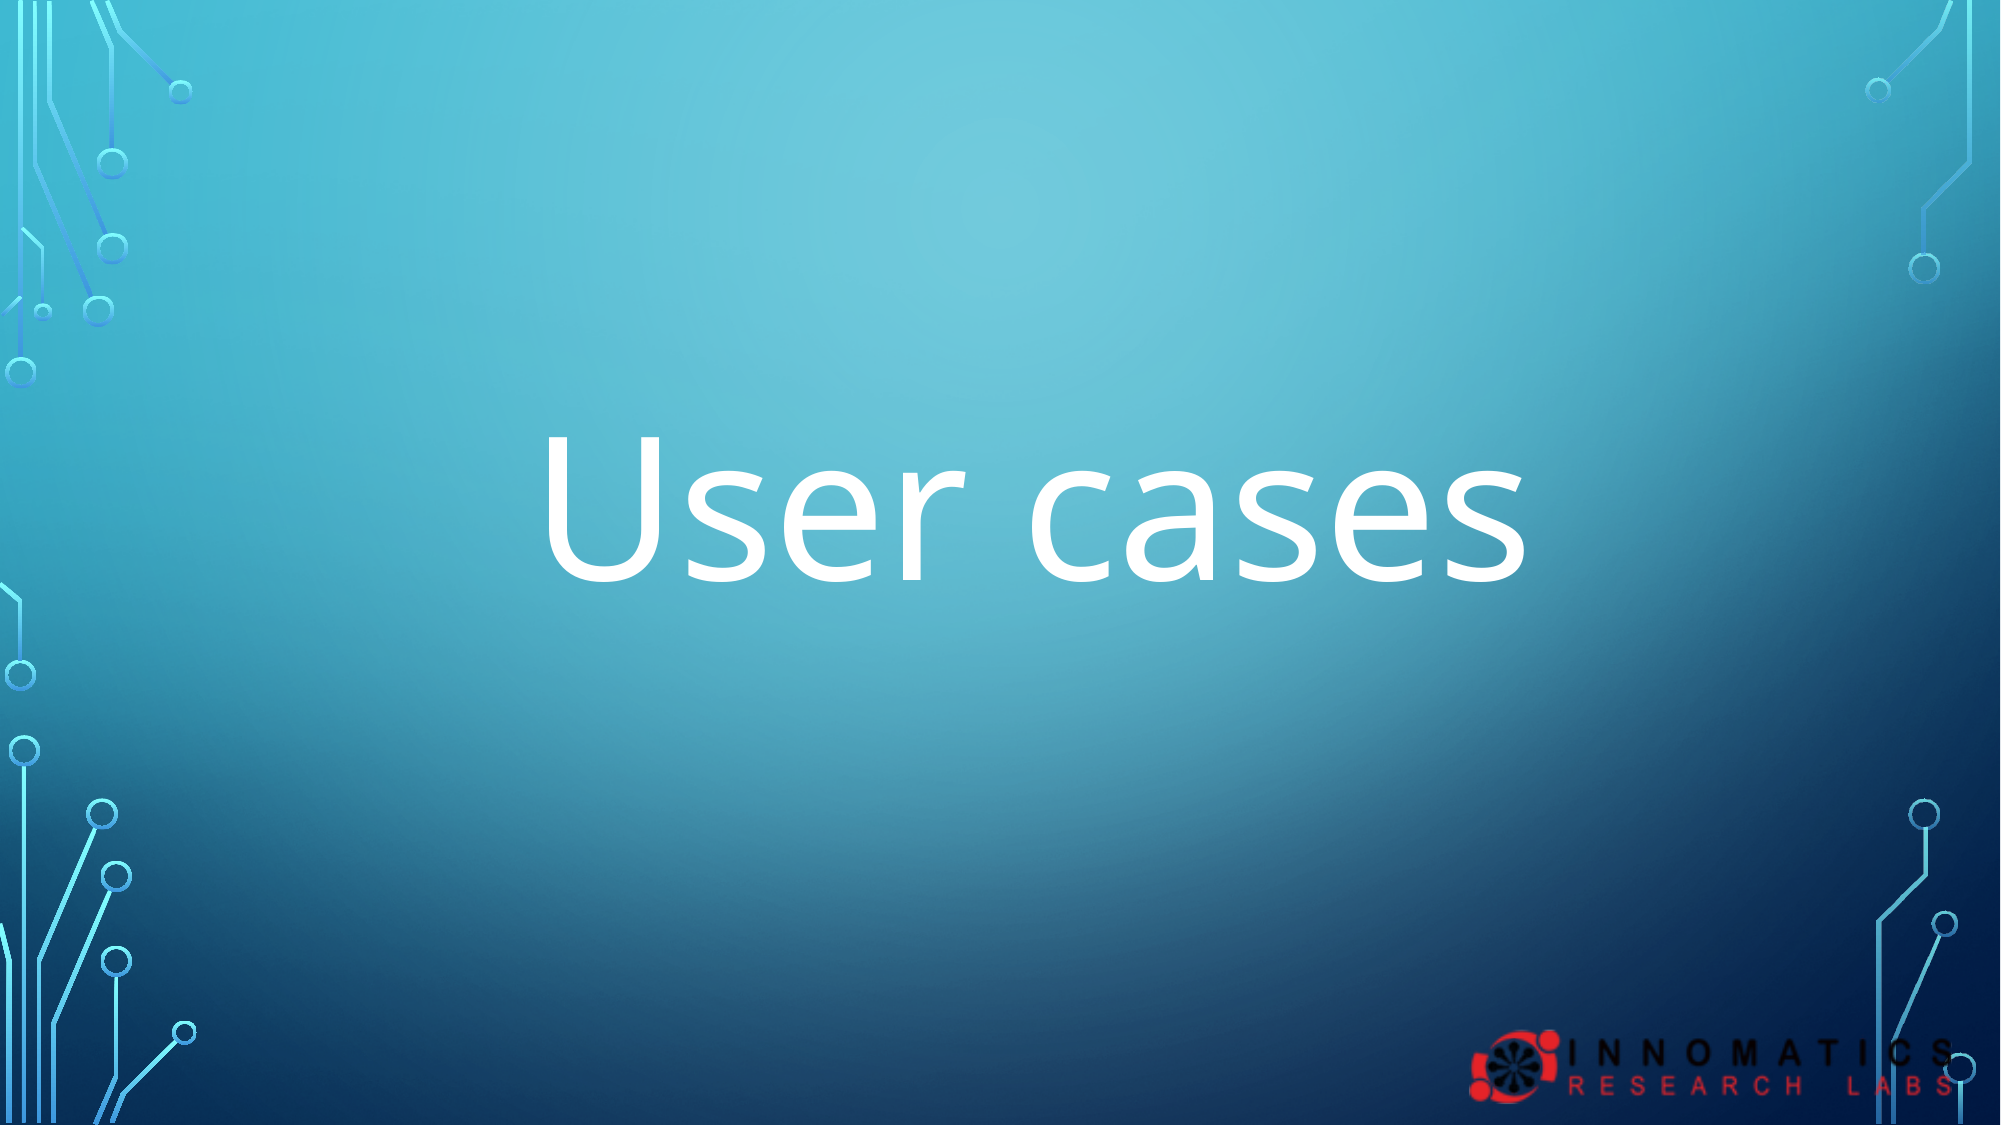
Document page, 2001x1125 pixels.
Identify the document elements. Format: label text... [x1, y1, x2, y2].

picture [1445, 1014, 1975, 1125]
text_box User cases [517, 372, 1675, 628]
